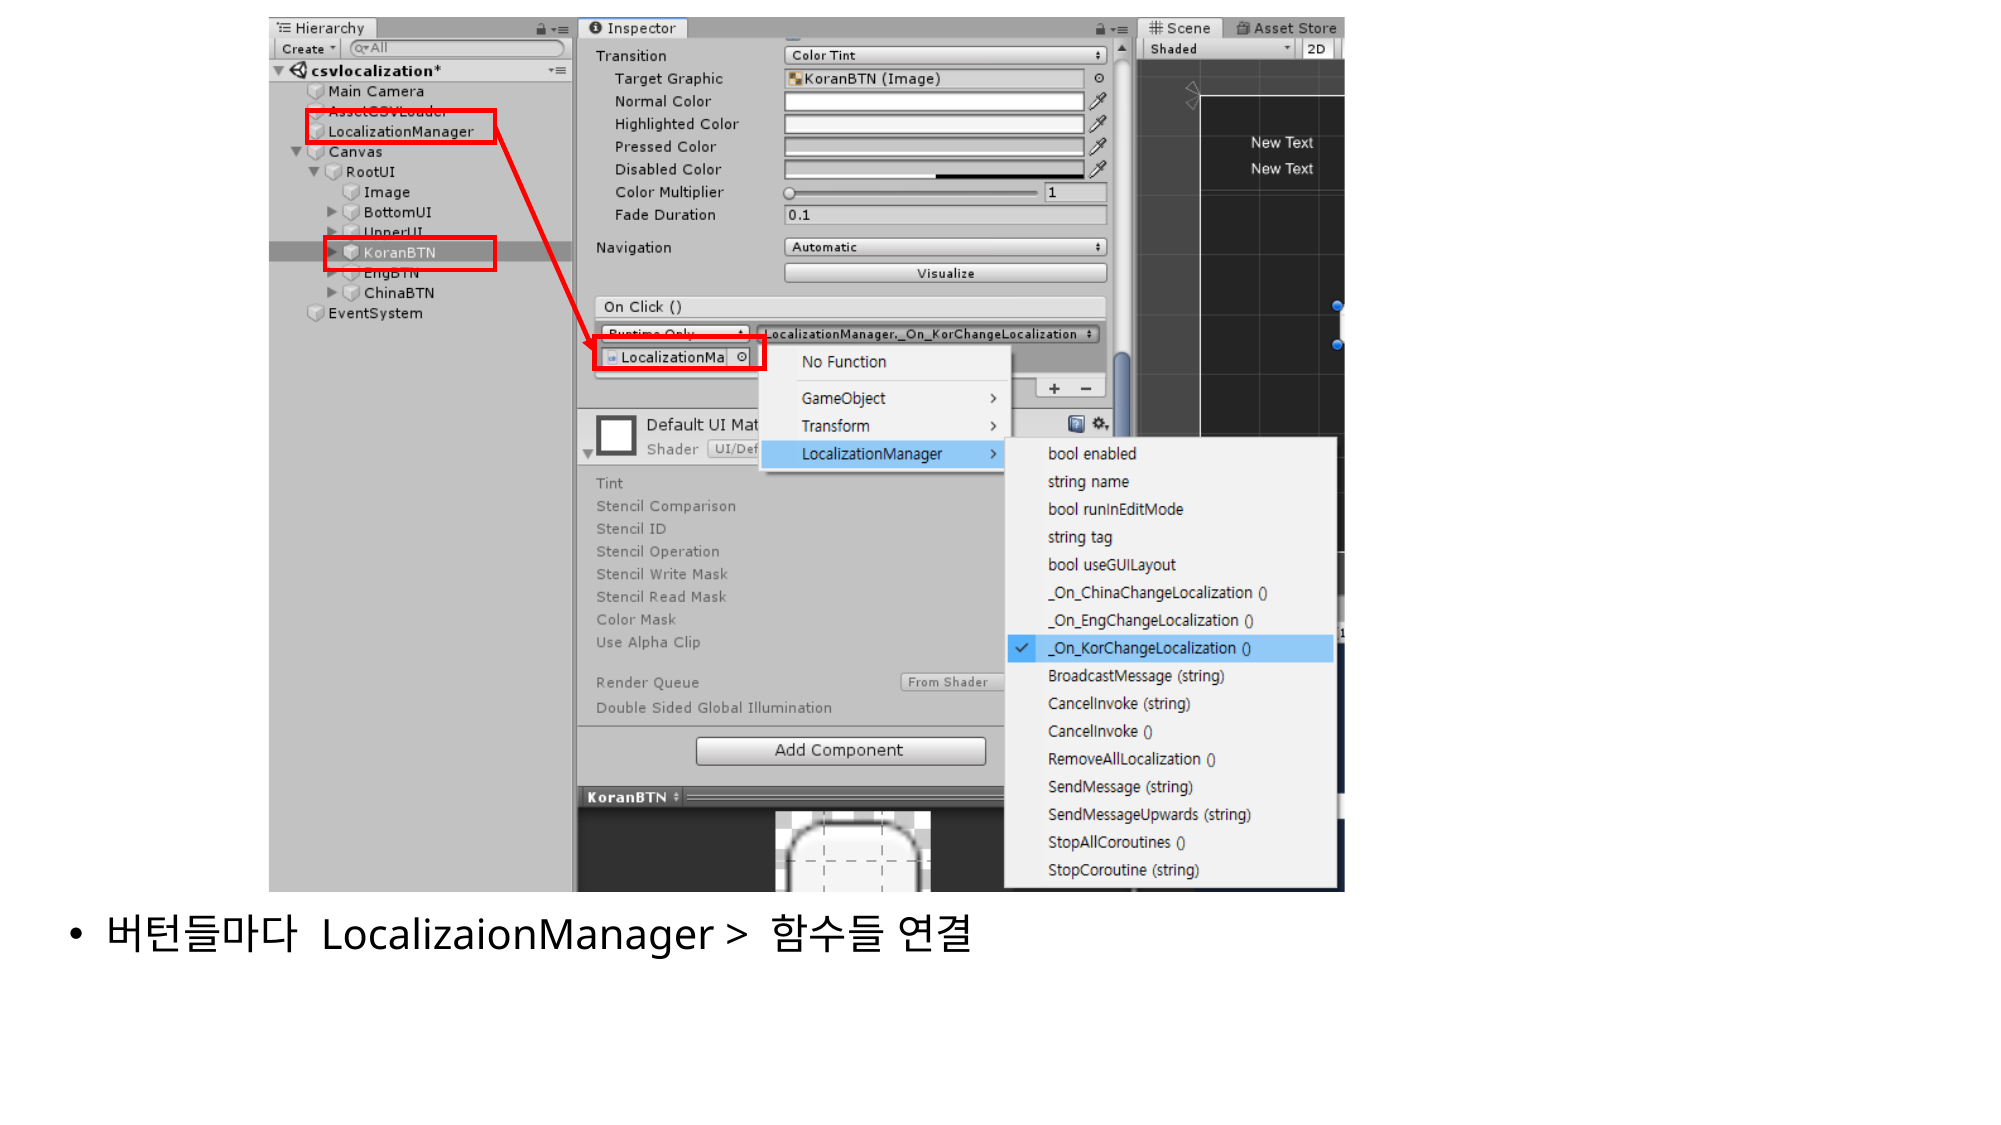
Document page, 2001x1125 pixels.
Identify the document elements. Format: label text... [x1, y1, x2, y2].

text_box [494, 126, 595, 353]
list 버턴들마다 LocalizaionManager > 함수들 연결 [54, 906, 1946, 1108]
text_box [268, 17, 1345, 892]
